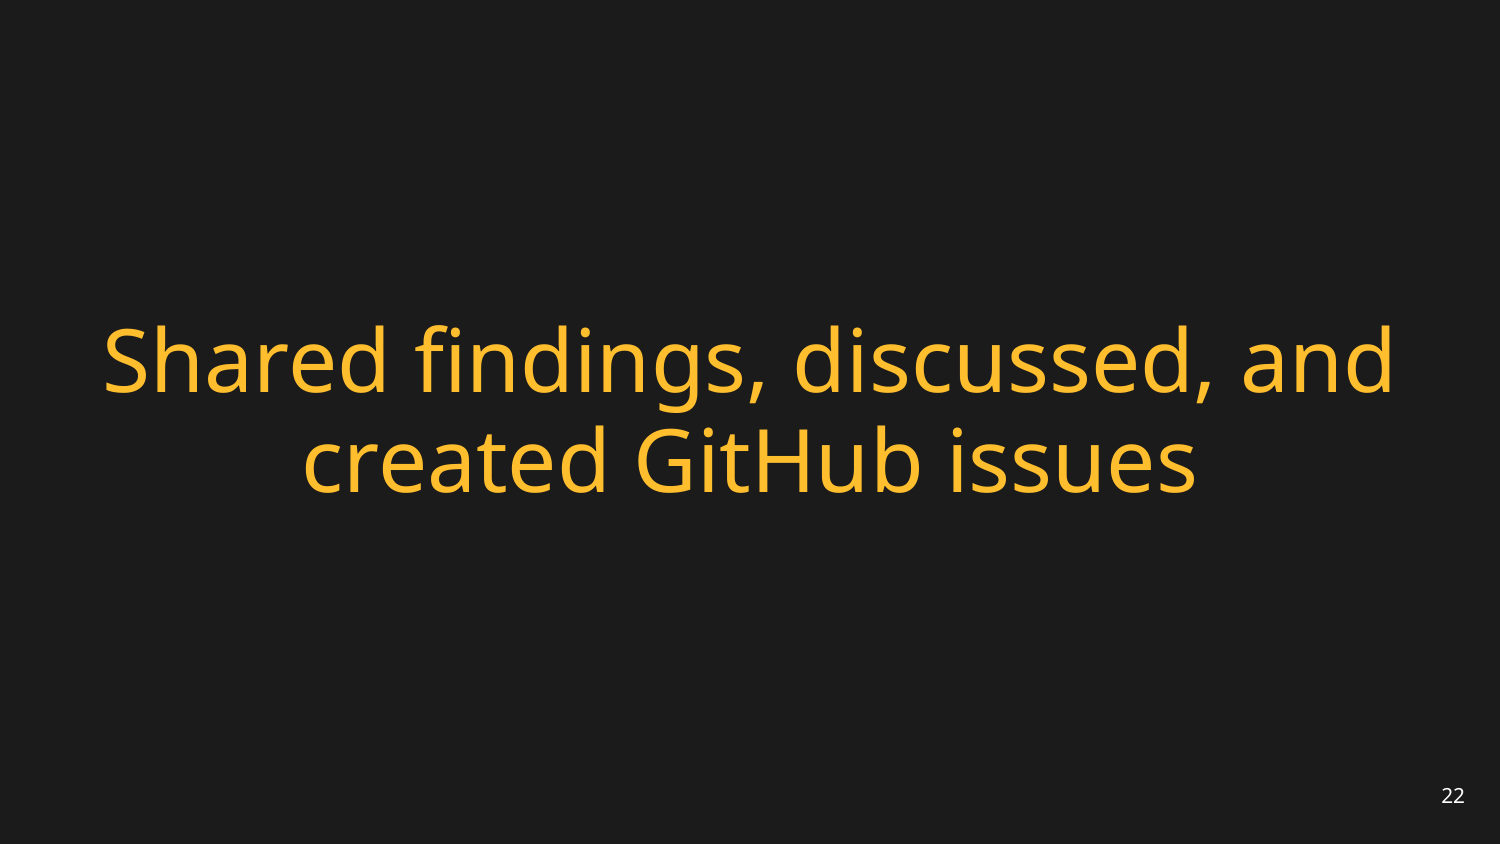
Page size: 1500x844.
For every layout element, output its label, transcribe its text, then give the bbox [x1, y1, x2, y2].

slide_number 22 [1389, 764, 1480, 830]
title Shared findings, discussed, and created GitHub issues [51, 72, 1449, 753]
